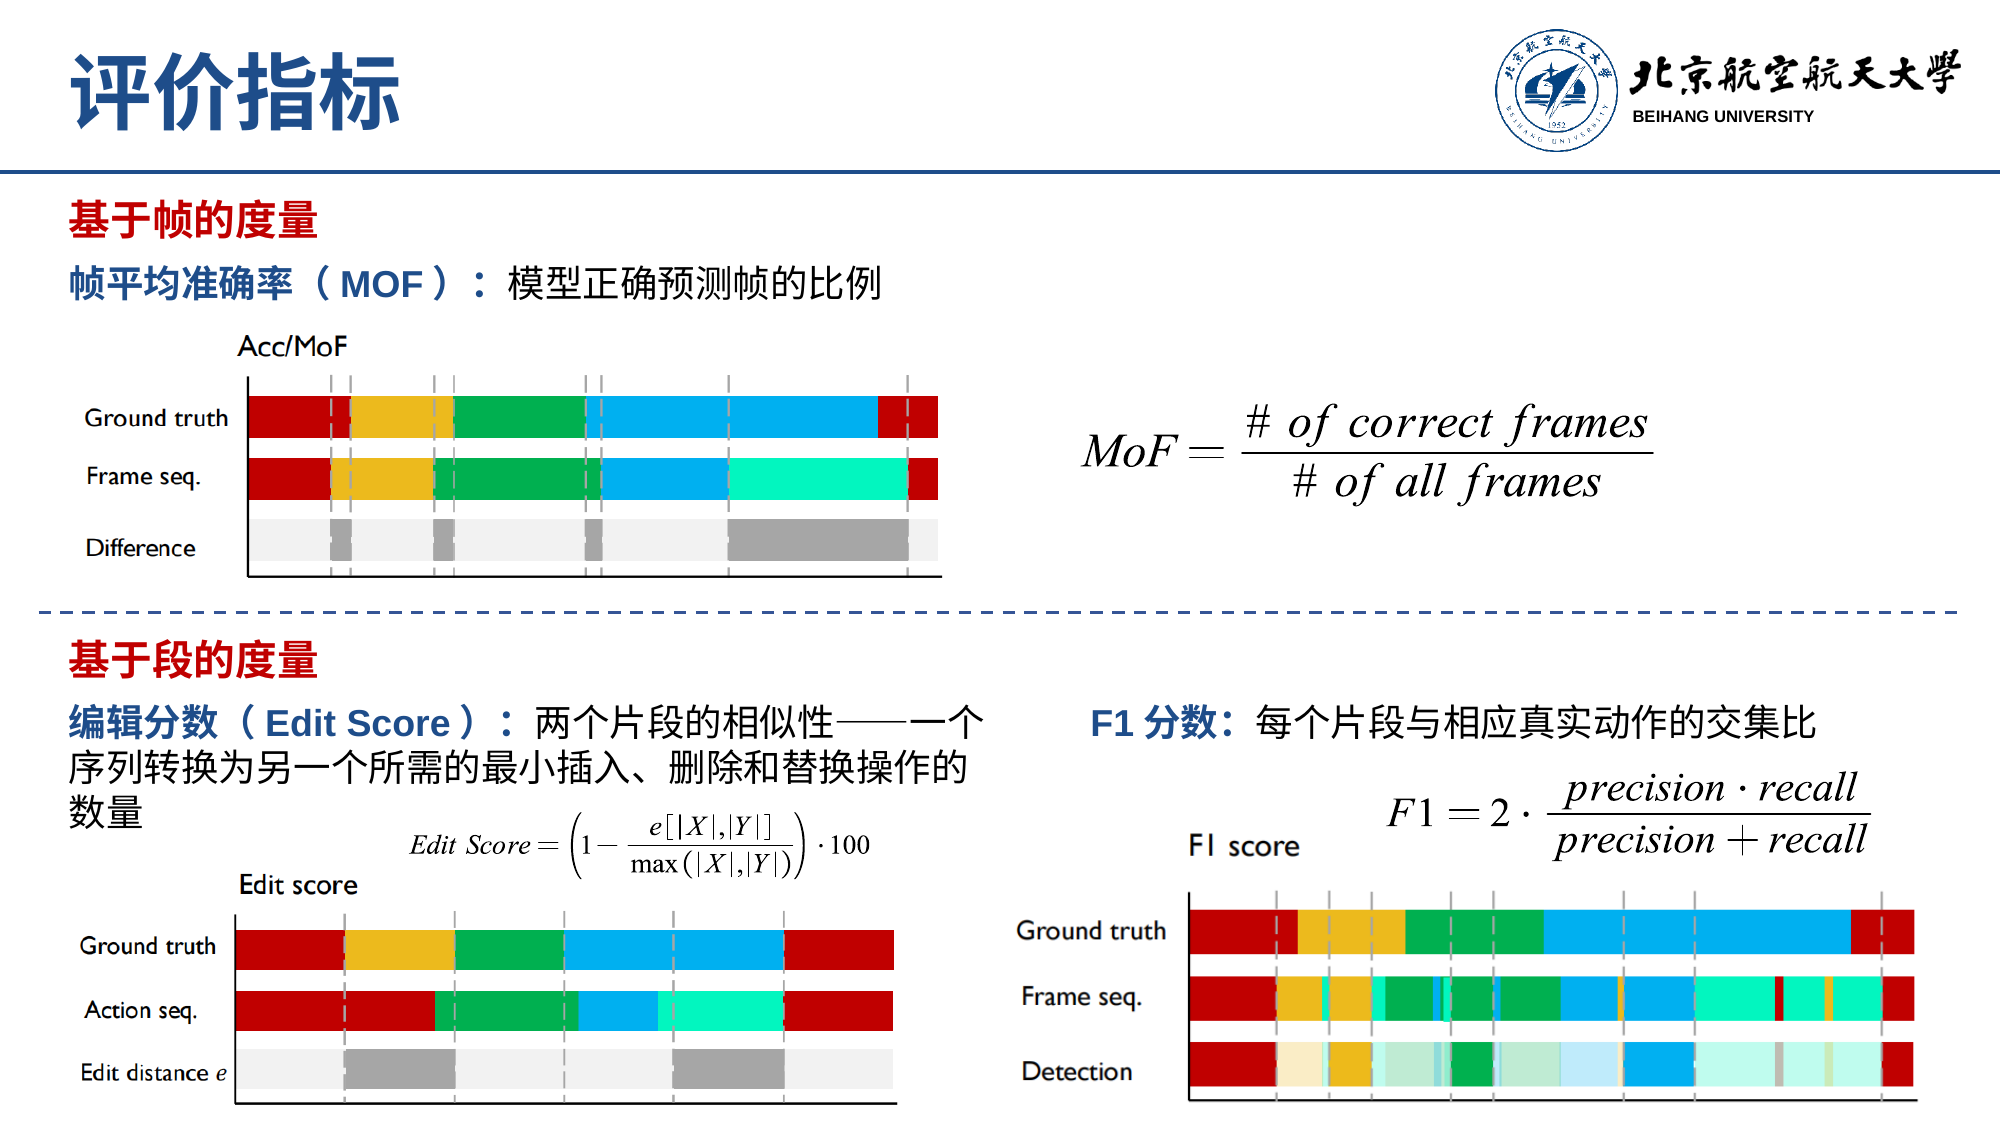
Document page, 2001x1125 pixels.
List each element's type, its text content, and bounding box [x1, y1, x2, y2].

text_box 基于帧的度量 [54, 186, 721, 252]
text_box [405, 804, 876, 890]
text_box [1381, 758, 1881, 874]
text_box 编辑分数（Edit Score）：两个片段的相似性——一个序列转换为另一个所需的最小插入、删除和替换操作的数量 [53, 691, 1000, 887]
text_box 基于段的度量 [54, 626, 721, 691]
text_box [1494, 28, 1968, 152]
text_box 评价指标 [54, 32, 787, 148]
picture [63, 312, 973, 598]
picture [63, 851, 951, 1117]
text_box 帧平均准确率（MOF）：模型正确预测帧的比例 [53, 252, 1000, 312]
picture [999, 804, 1965, 1114]
text_box F1分数：每个片段与相应真实动作的交集比 [1075, 691, 2000, 752]
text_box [1075, 389, 1665, 521]
